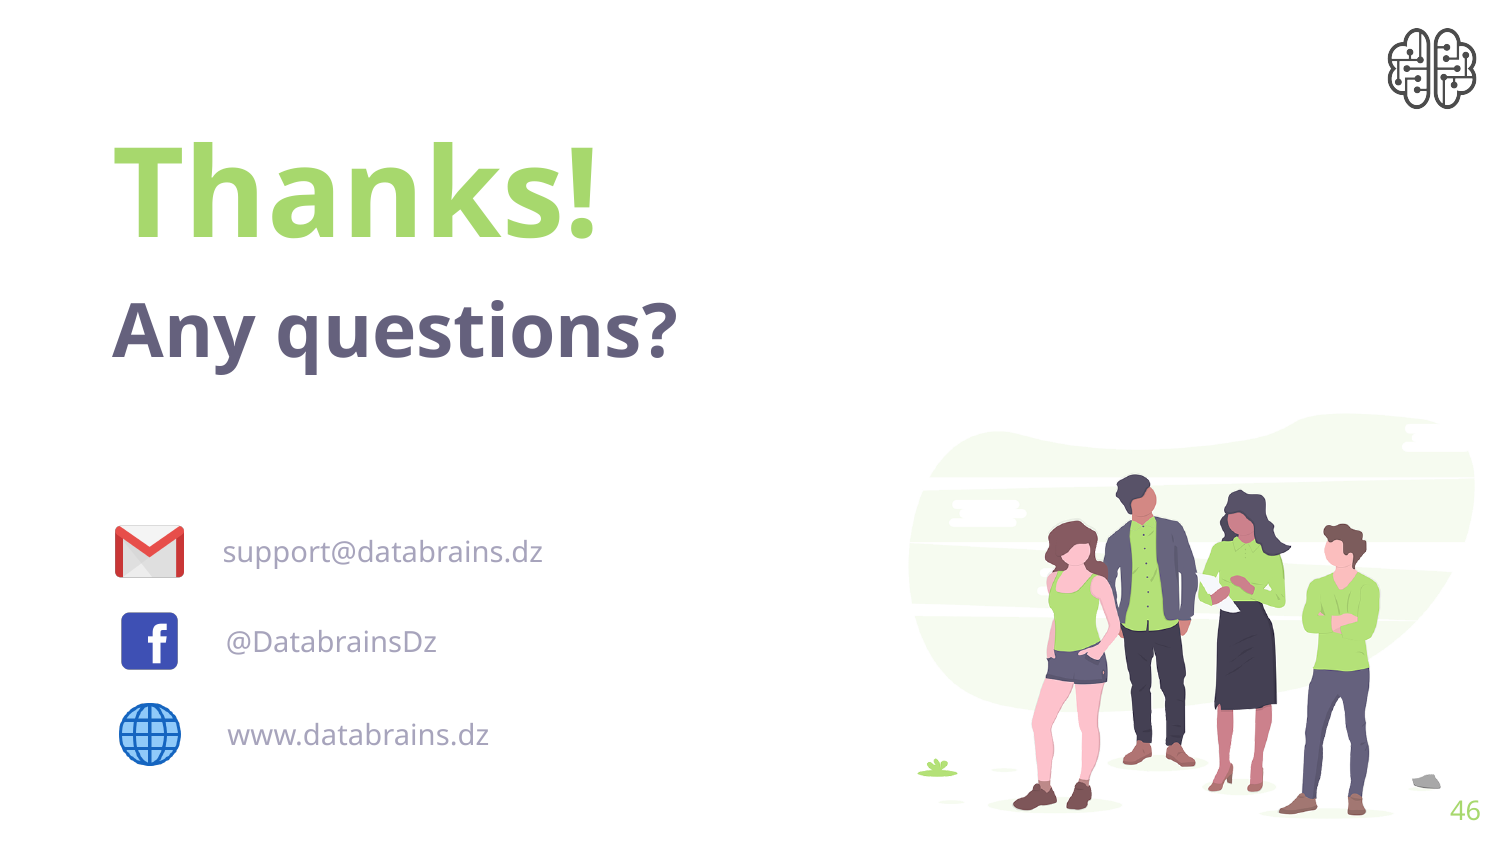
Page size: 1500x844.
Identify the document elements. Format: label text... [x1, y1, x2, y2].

title Thanks! [112, 72, 911, 263]
picture [1376, 28, 1488, 116]
picture [908, 413, 1475, 819]
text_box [112, 514, 559, 772]
subtitle Any questions? [112, 268, 911, 398]
slide_number 46 [1391, 779, 1482, 844]
